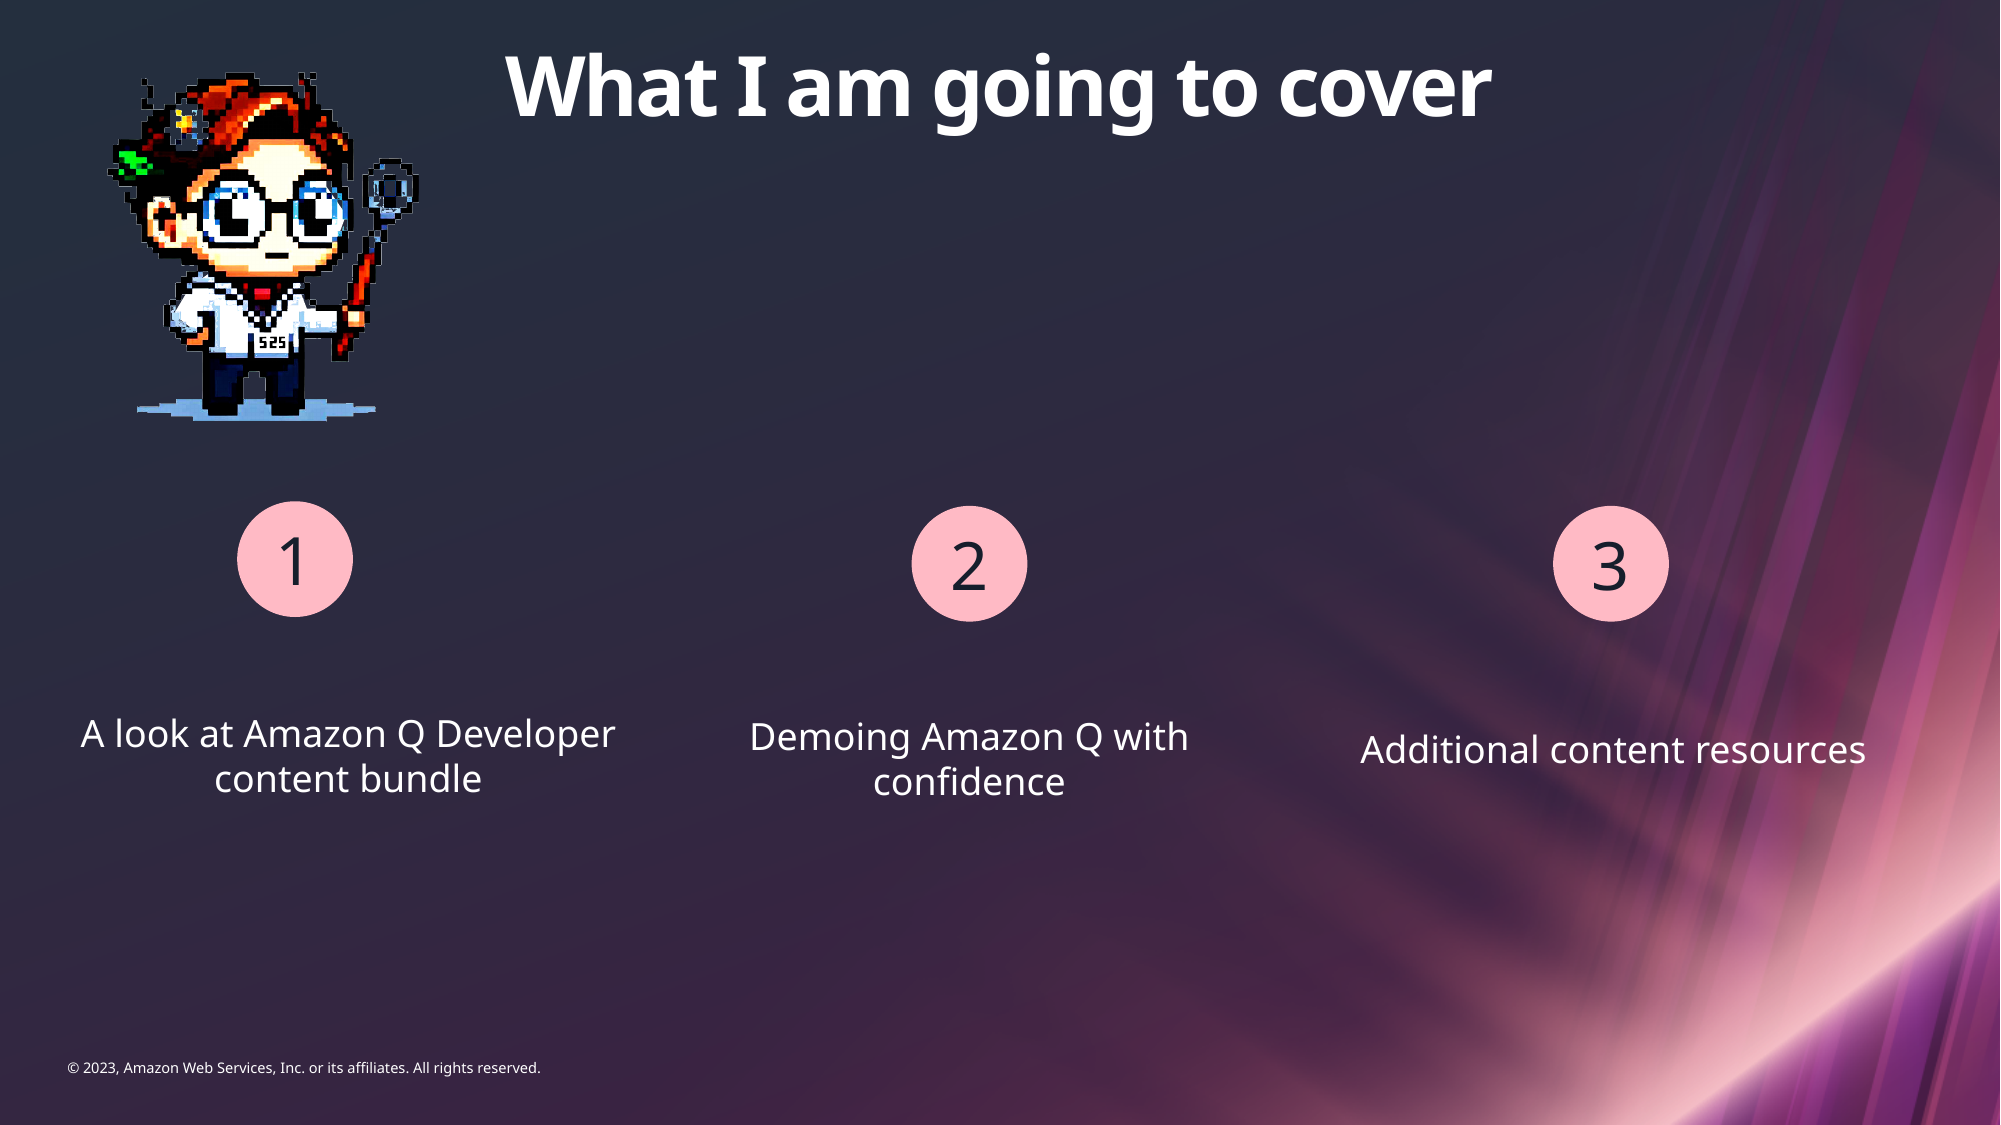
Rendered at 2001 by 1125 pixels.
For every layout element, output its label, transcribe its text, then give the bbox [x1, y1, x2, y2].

text_box 2 [910, 504, 1029, 623]
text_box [36, 21, 492, 477]
text_box 1 [236, 500, 354, 619]
title What I am going to cover [492, 37, 1957, 143]
text_box A look at Amazon Q Developer content bundle [55, 703, 642, 808]
text_box Additional content resources [1345, 718, 1931, 779]
text_box 3 [1552, 504, 1670, 623]
text_box Demoing Amazon Q with confidence [676, 705, 1263, 811]
picture [0, 0, 2000, 1125]
